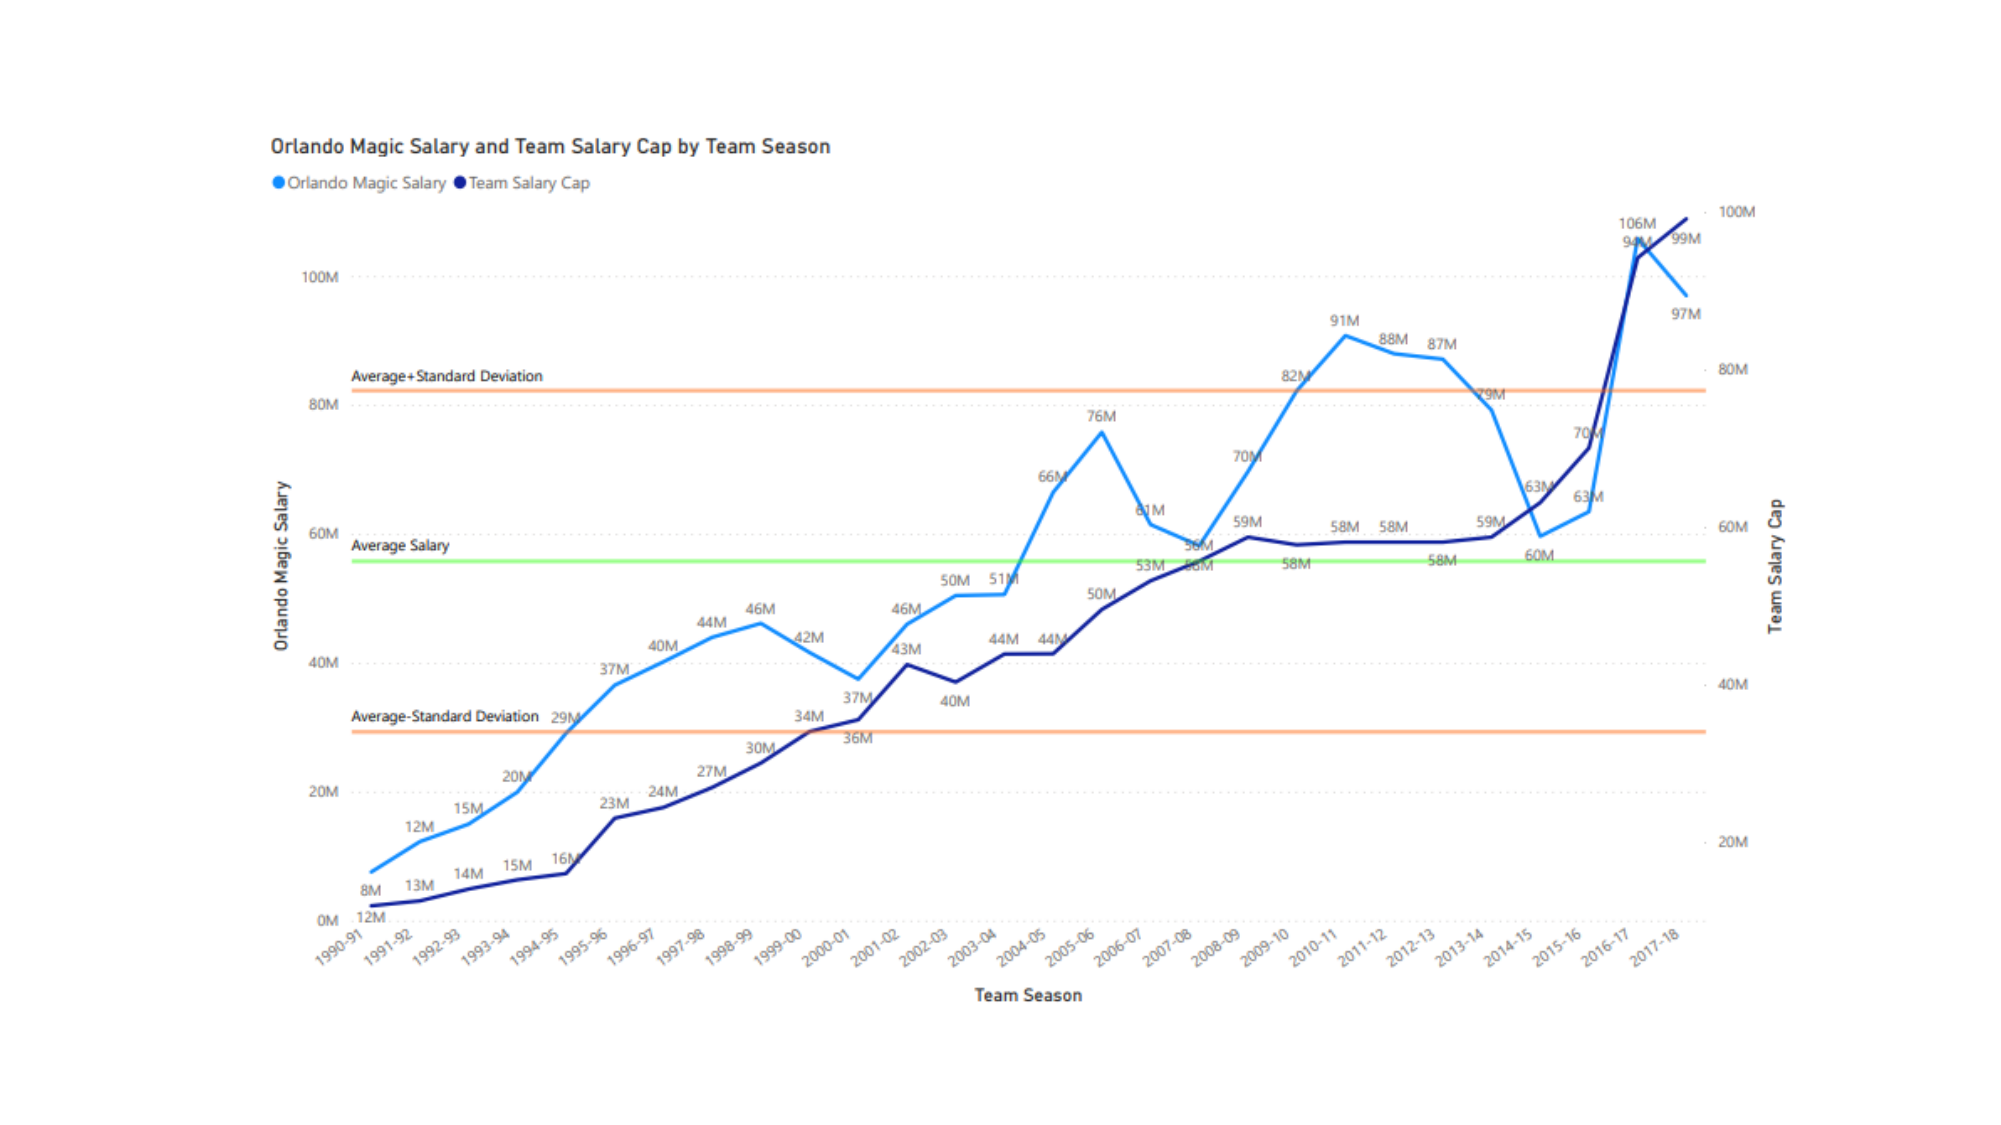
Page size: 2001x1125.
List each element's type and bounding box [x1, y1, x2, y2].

picture [208, 105, 1792, 1020]
